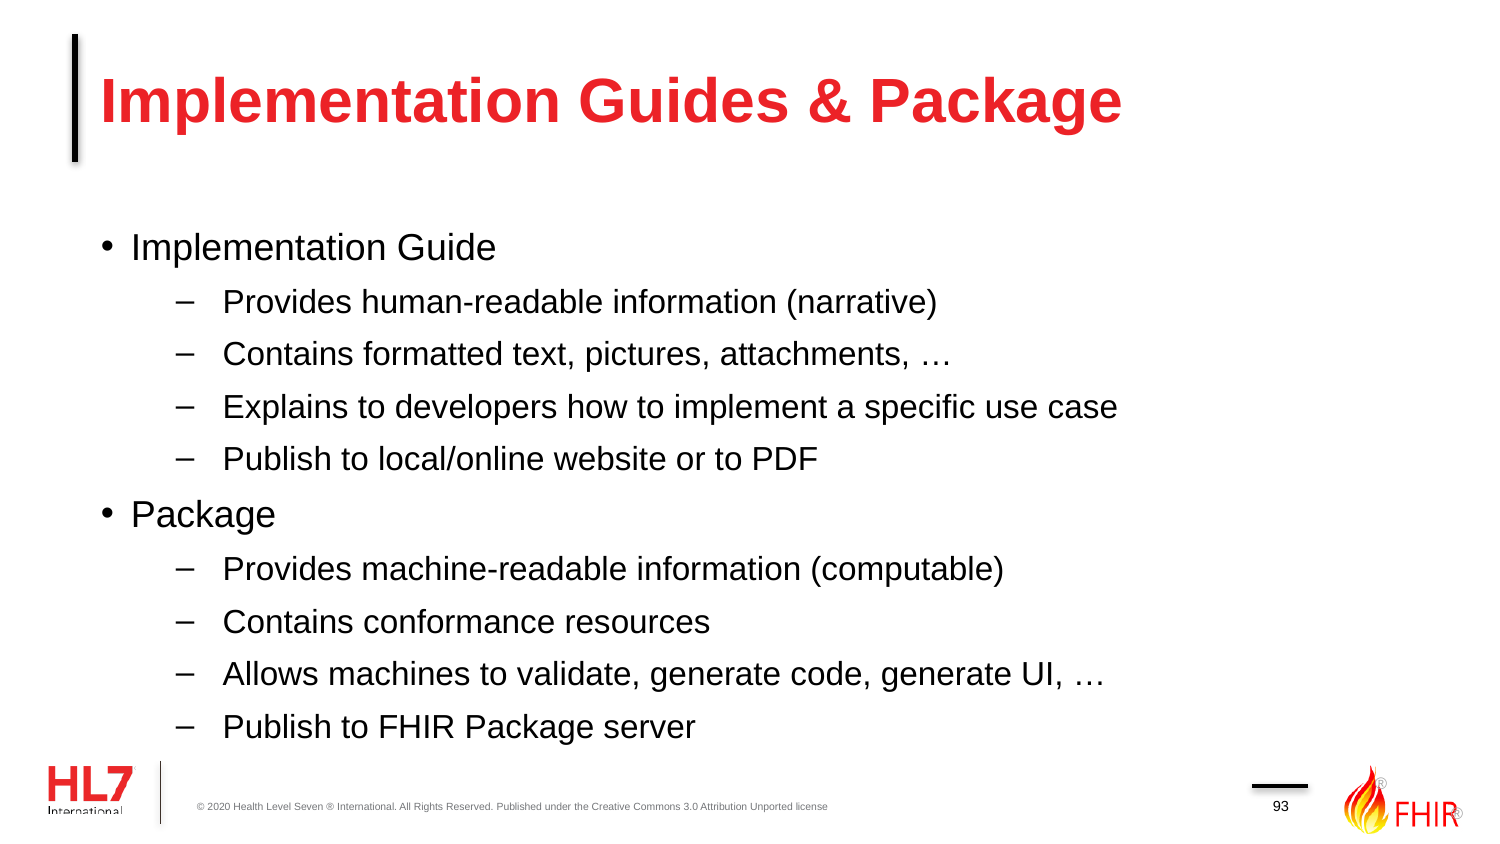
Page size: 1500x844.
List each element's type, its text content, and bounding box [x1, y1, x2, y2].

list Implementation Guide Provides human-readable information (narrative) Contains formatted text, pictures, attachments, … Explains to developers how to implement a specific use case Publish to local/online website or to PDF Package Provides machine-readable information (computable) Contains conformance resources Allows machines to validate, generate code, generate UI, … Publish to FHIR Package server [100, 222, 1451, 731]
footer © 2020 Health Level Seven ® International. All Rights Reserved. Published under the Creative Commons 3.0 Attribution Unported license [196, 786, 941, 813]
title Implementation Guides & Package [100, 33, 1451, 163]
slide_number 93 [1258, 786, 1304, 814]
picture [1339, 760, 1463, 837]
